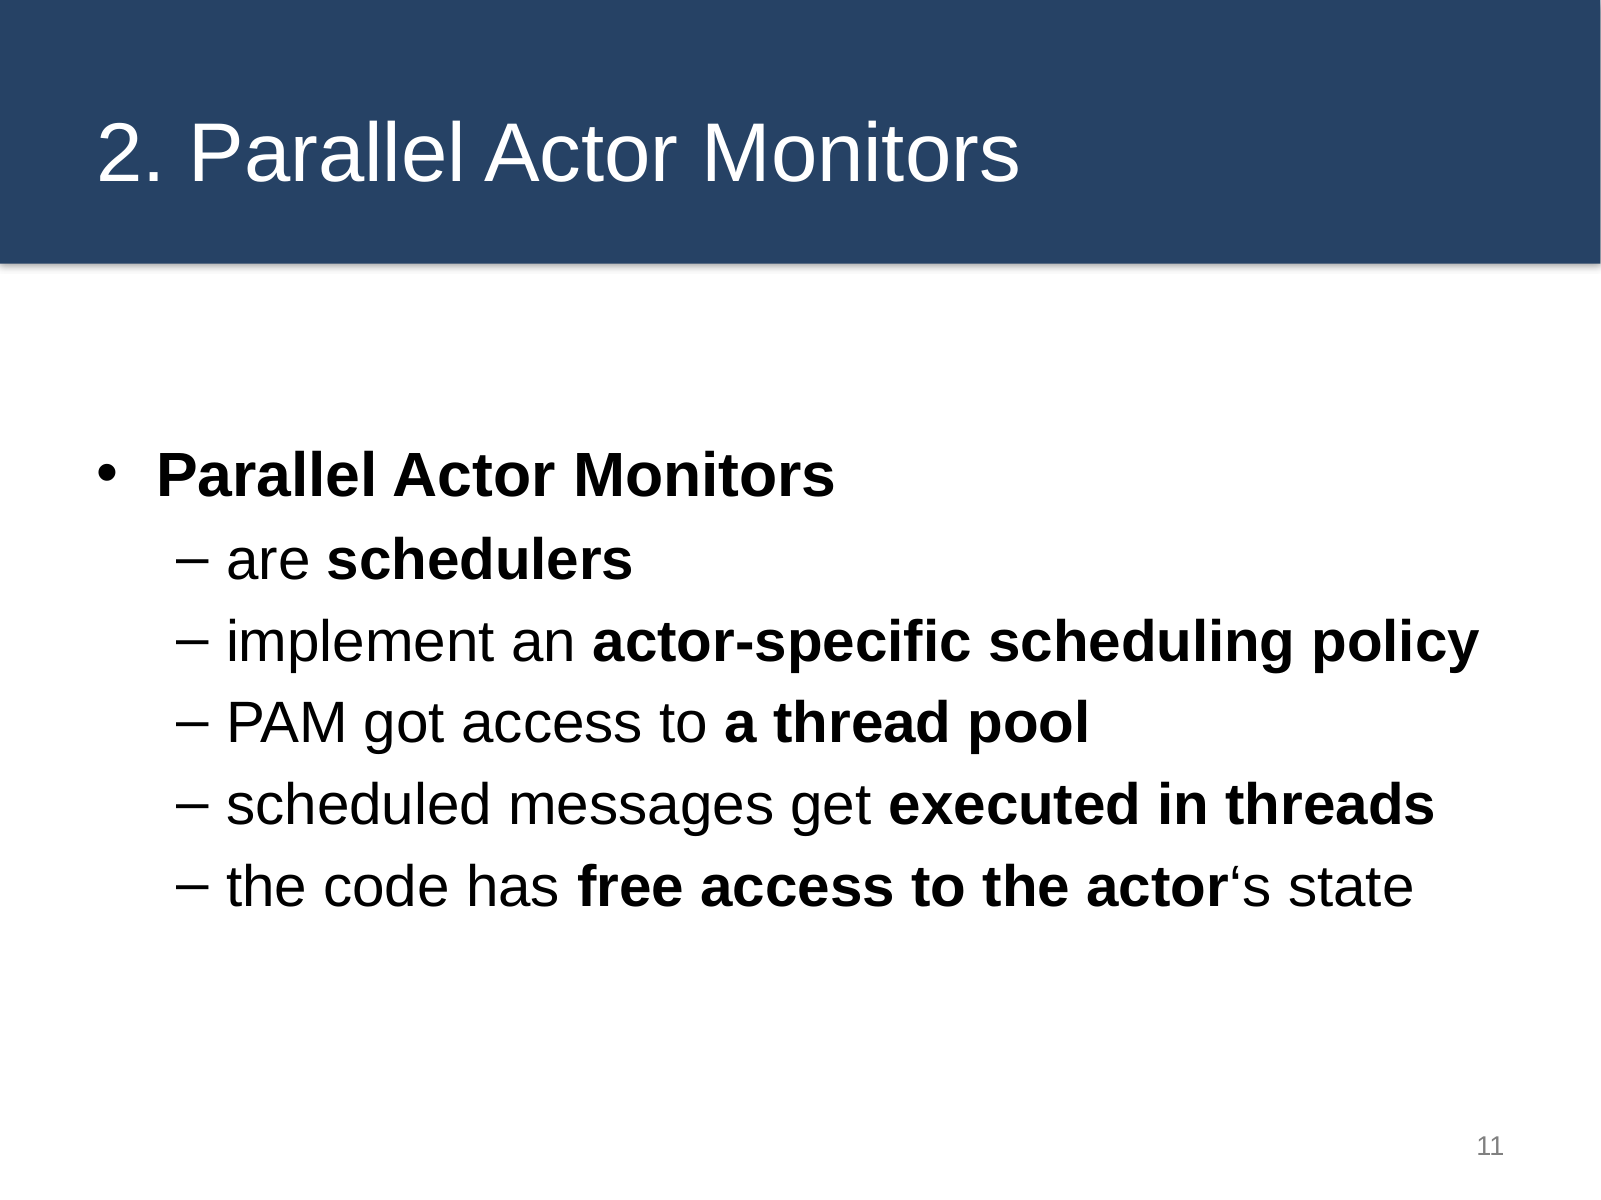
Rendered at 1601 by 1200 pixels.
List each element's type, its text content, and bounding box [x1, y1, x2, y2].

list Parallel Actor Monitors are schedulers implement an actor-specific scheduling policy PAM got access to a thread pool scheduled messages get executed in threads the code has free access to the actor‘s state [80, 279, 1521, 1072]
slide_number 11 [1147, 1112, 1521, 1177]
title 2. Parallel Actor Monitors [79, 48, 1521, 249]
